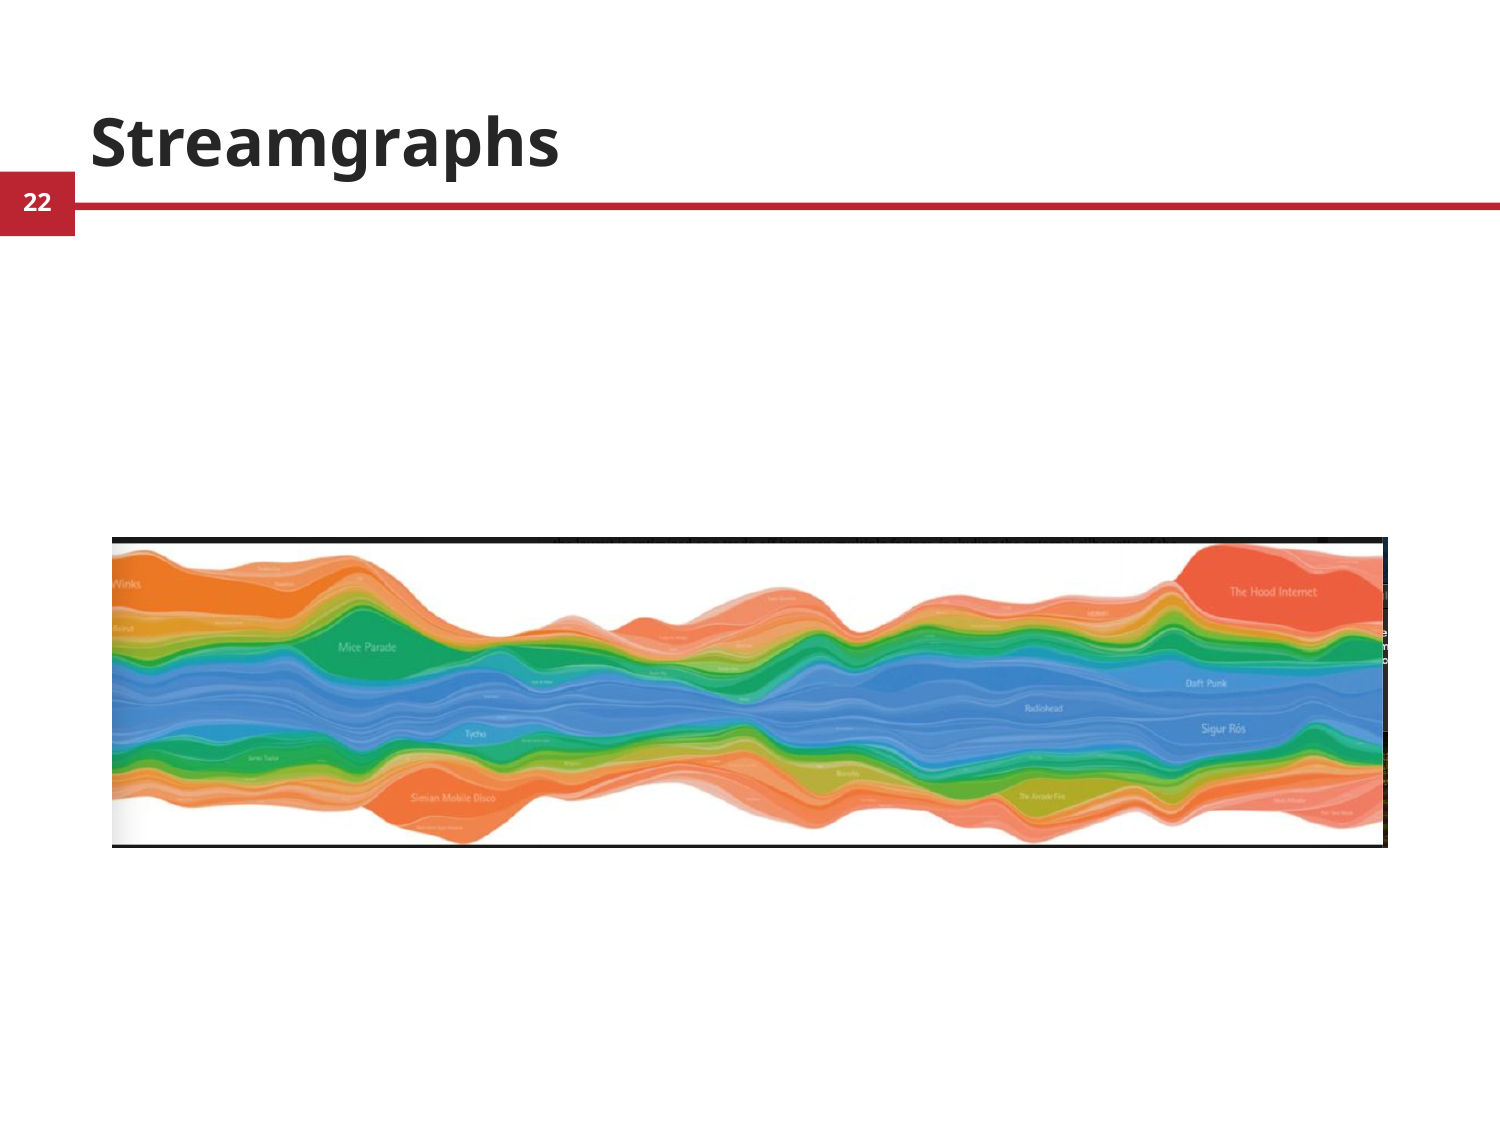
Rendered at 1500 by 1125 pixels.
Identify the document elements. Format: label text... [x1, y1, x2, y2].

title Streamgraphs [75, 56, 1425, 188]
picture [111, 536, 1389, 849]
